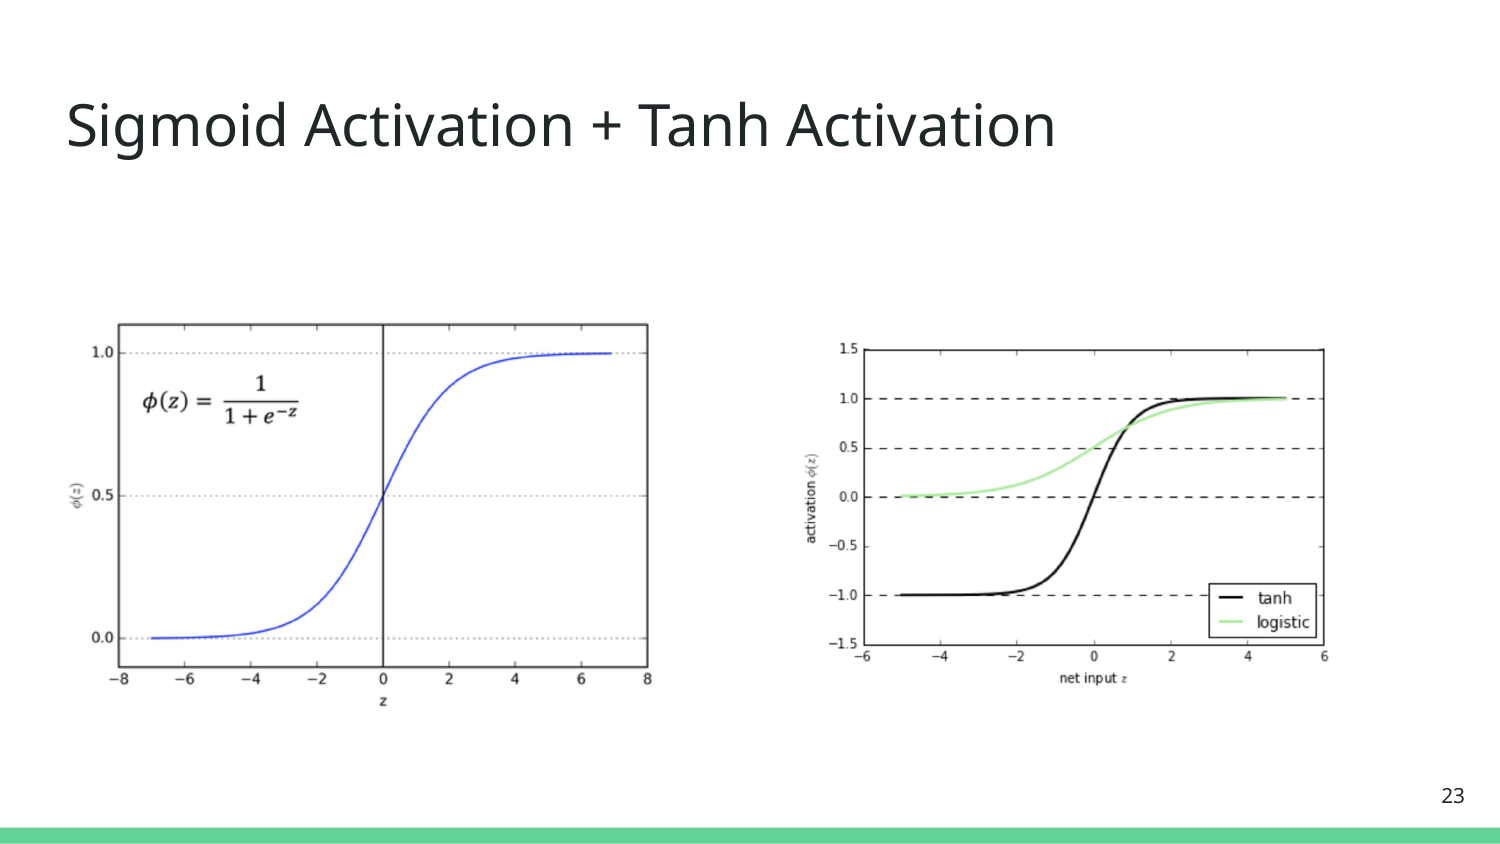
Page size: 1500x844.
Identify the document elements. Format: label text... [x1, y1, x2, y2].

slide_number ‹#› [1389, 764, 1480, 830]
title Sigmoid Activation + Tanh Activation [51, 72, 1449, 167]
picture [787, 319, 1357, 694]
picture [50, 305, 675, 708]
